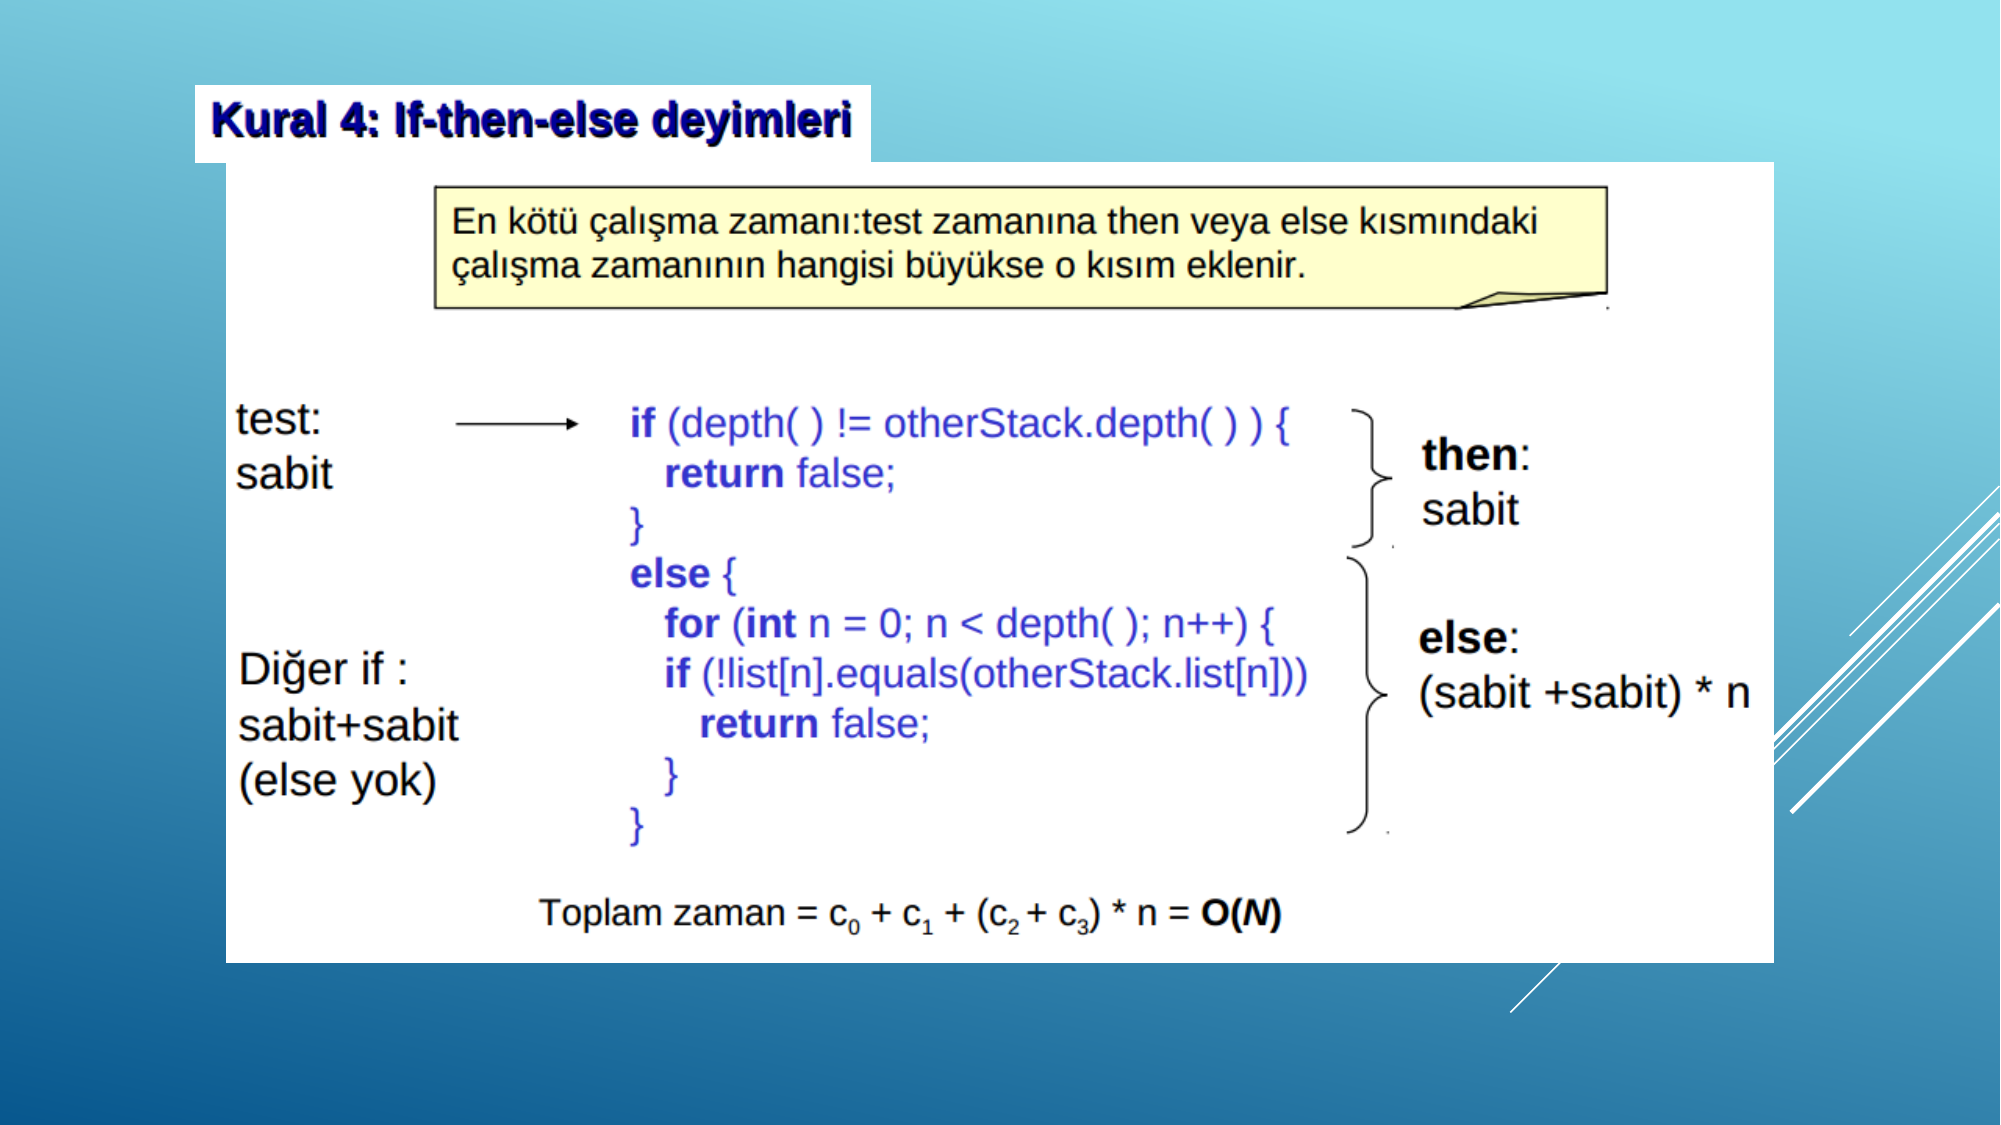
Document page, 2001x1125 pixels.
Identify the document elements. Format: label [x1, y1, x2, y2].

picture [195, 85, 1774, 963]
